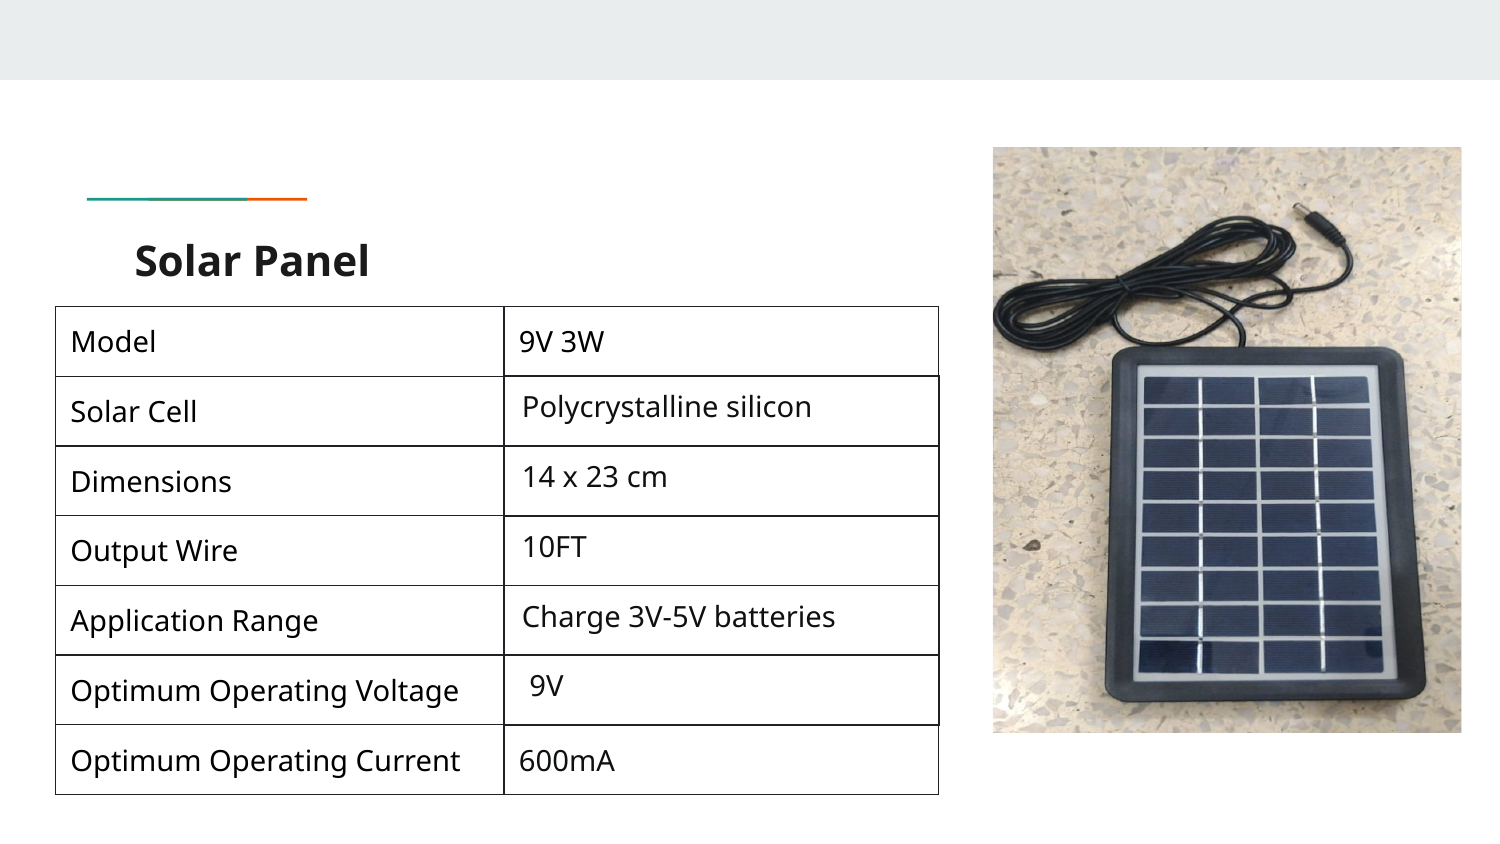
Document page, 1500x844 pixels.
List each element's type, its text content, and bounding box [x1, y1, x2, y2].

table_header Model [56, 307, 503, 376]
table_cell Solar Cell [56, 377, 503, 445]
table_cell Dimensions [56, 447, 503, 515]
table_cell 10FT [505, 517, 928, 585]
table_cell Output Wire [56, 516, 503, 585]
table_cell 9V [505, 656, 938, 724]
table_header 9V 3W [505, 307, 928, 375]
table_cell Application Range [56, 586, 503, 654]
table_cell Charge 3V-5V batteries [505, 586, 928, 654]
table_cell 14 x 23 cm [505, 447, 928, 515]
table_cell Polycrystalline silicon [505, 377, 928, 445]
table_cell Optimum Operating Voltage [56, 656, 503, 724]
title Solar Panel [119, 216, 928, 305]
table_cell 600mA [505, 726, 938, 794]
picture [933, 147, 1500, 733]
table_cell Optimum Operating Current [56, 725, 503, 794]
